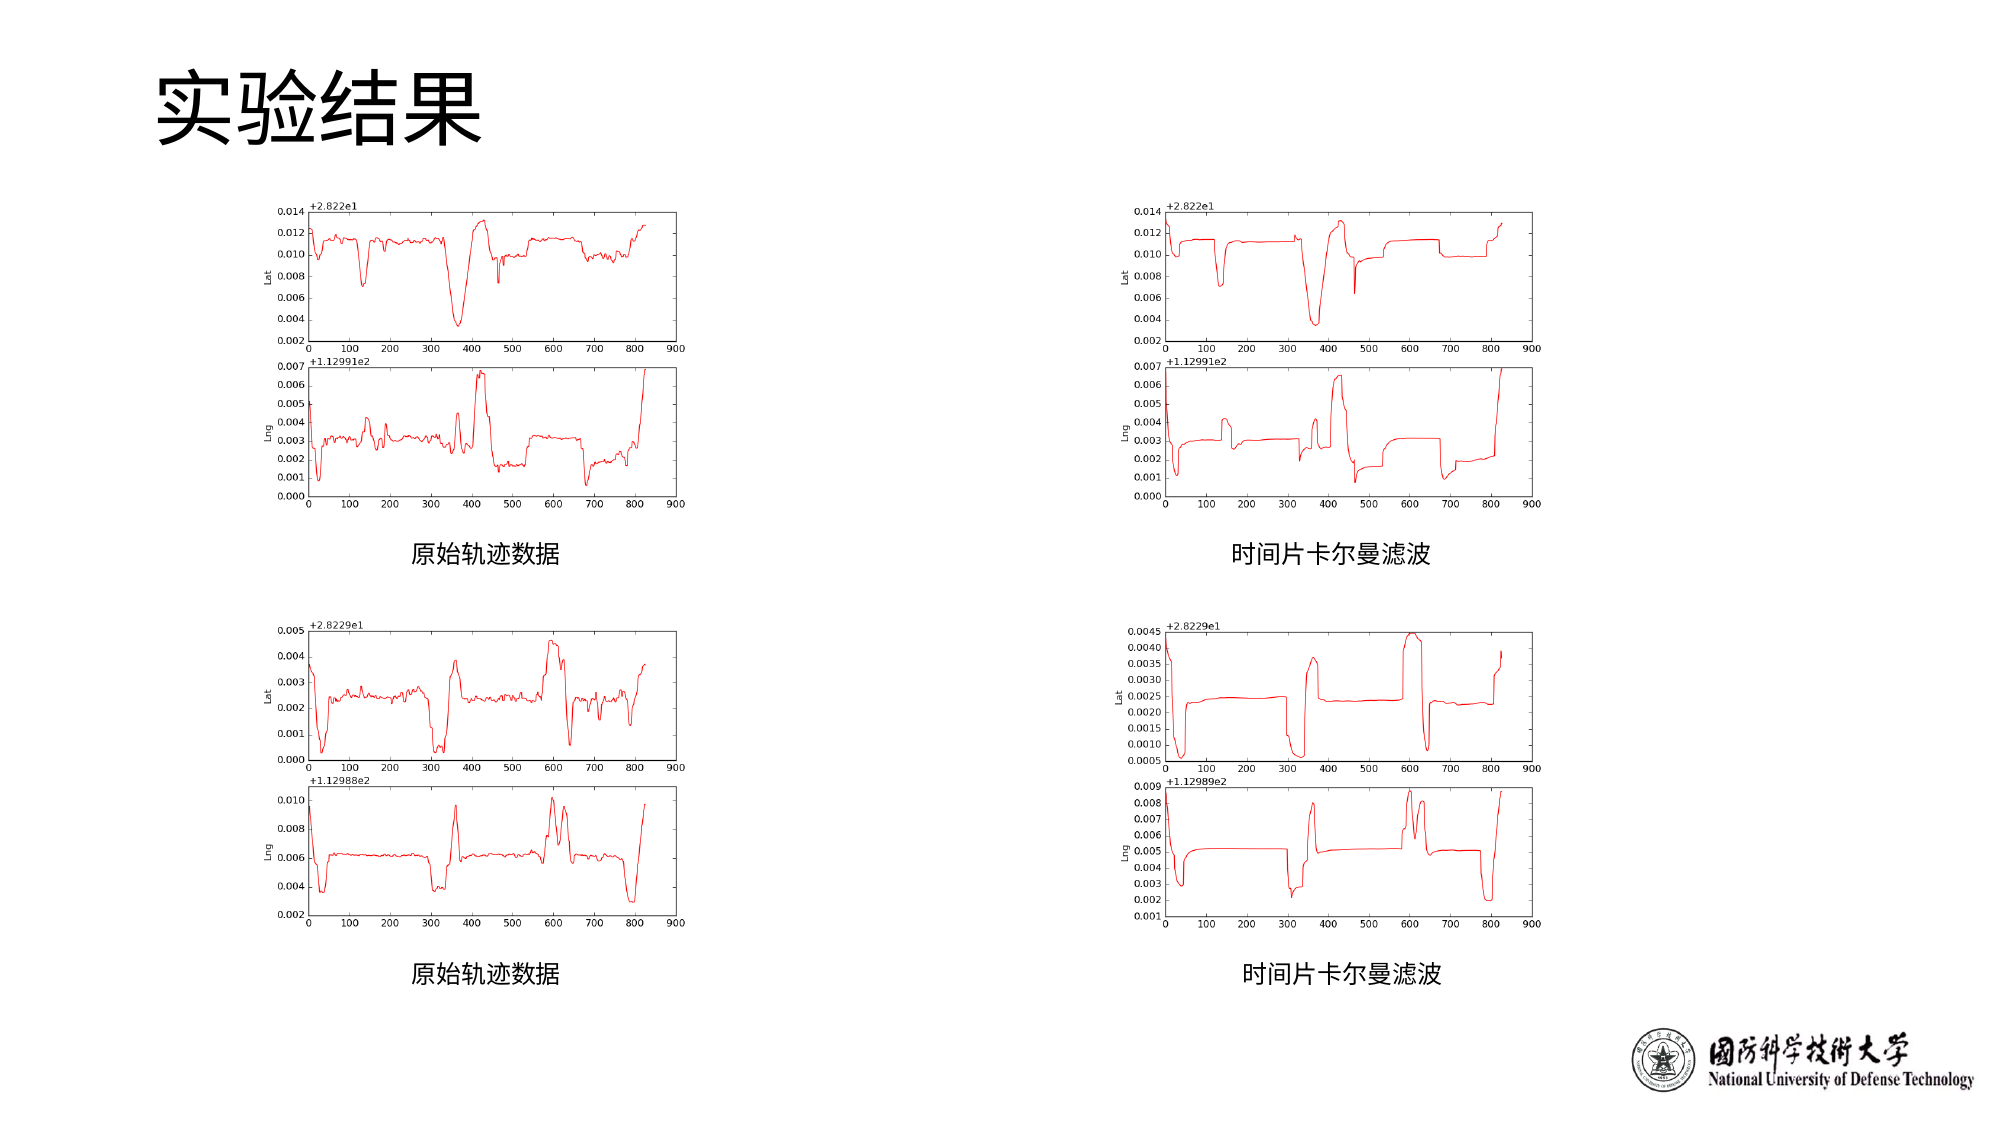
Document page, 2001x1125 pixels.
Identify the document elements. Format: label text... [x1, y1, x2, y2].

picture [249, 176, 723, 531]
text_box 原始轨迹数据 [343, 531, 629, 576]
picture [1615, 1025, 1985, 1095]
text_box 原始轨迹数据 [343, 951, 629, 996]
picture [249, 595, 723, 950]
text_box 时间片卡尔曼滤波 [1189, 531, 1474, 576]
picture [1106, 176, 1579, 531]
text_box 实验结果 [137, 59, 1863, 177]
text_box 时间片卡尔曼滤波 [1200, 951, 1485, 996]
picture [1106, 596, 1579, 951]
